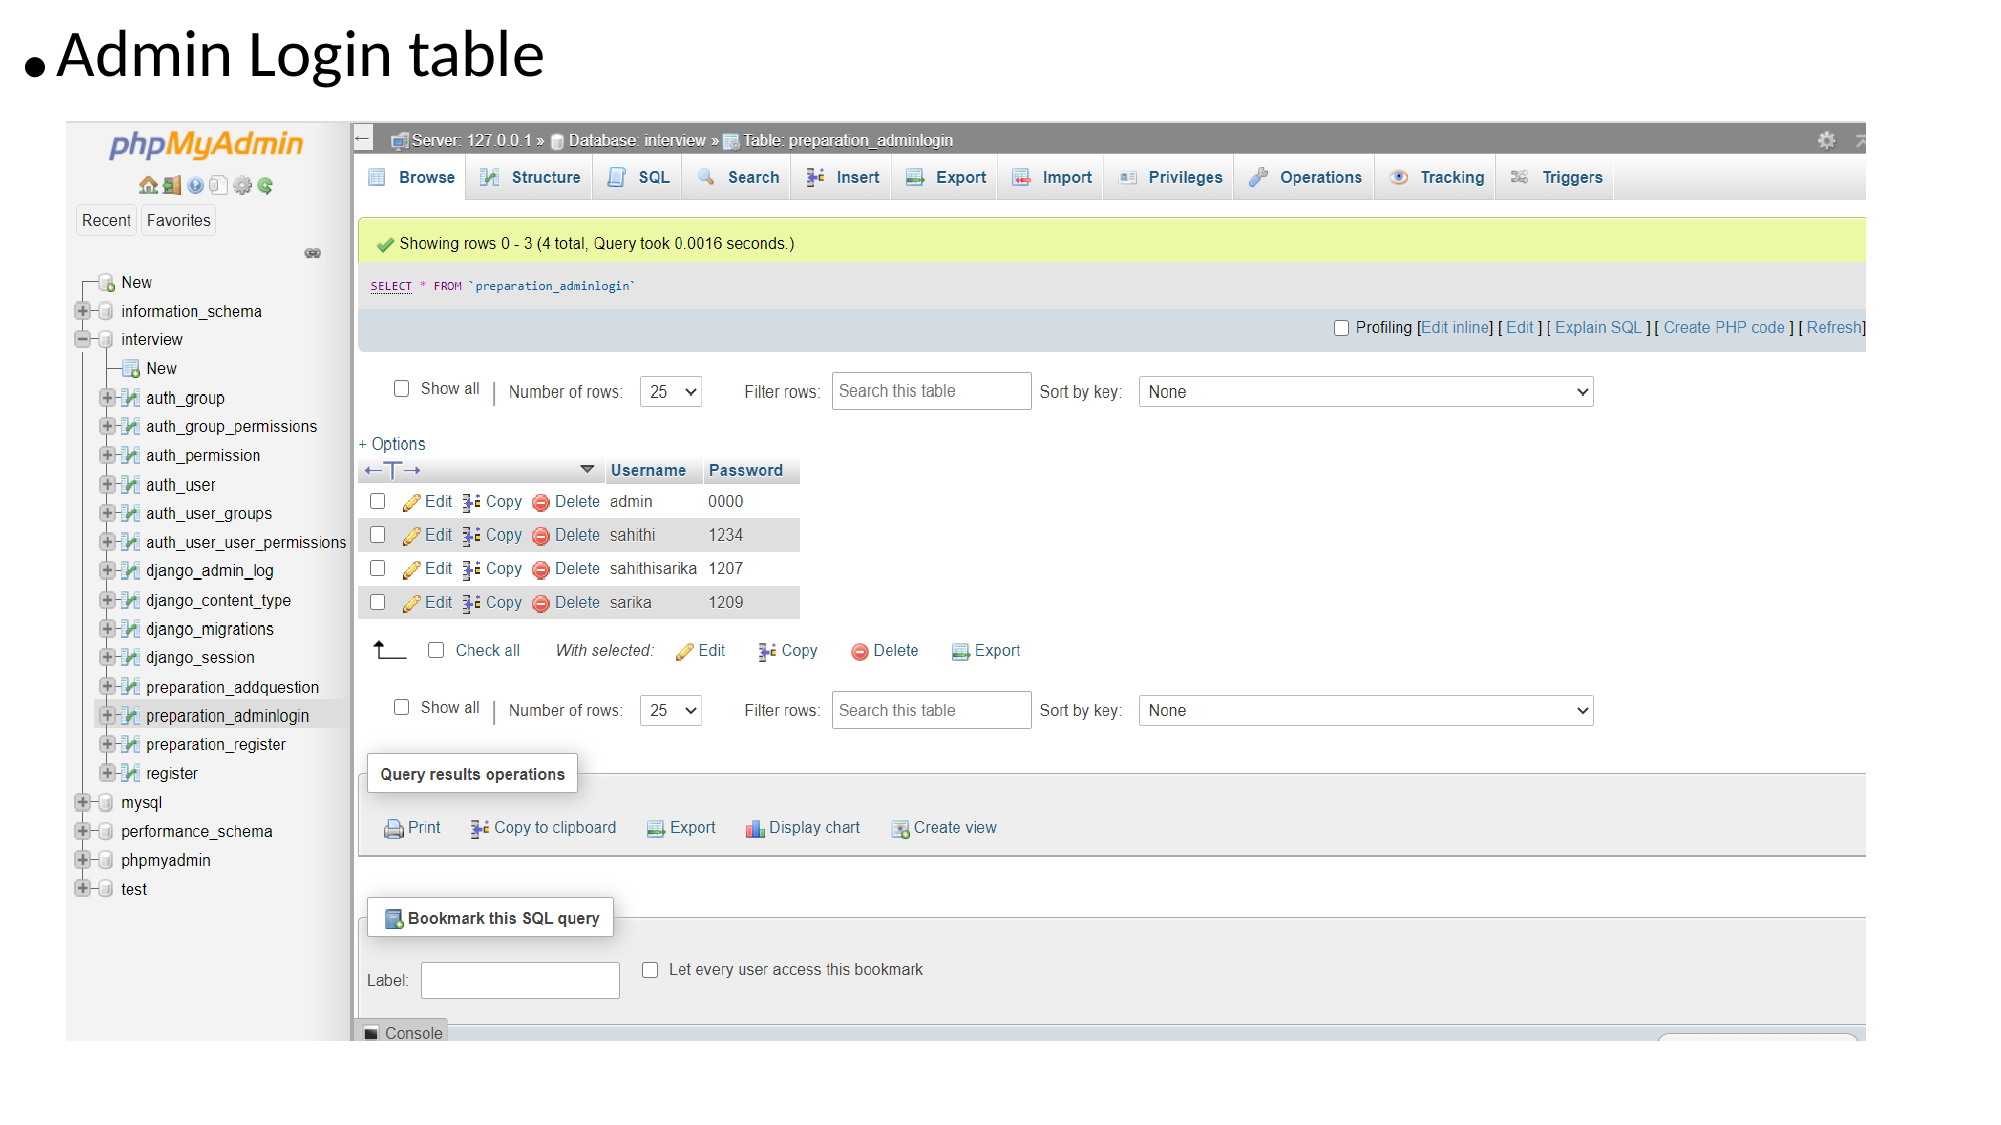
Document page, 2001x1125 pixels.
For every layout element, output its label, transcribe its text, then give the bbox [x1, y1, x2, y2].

text_box .Admin Login table [0, 0, 1491, 118]
picture [66, 119, 1866, 1041]
